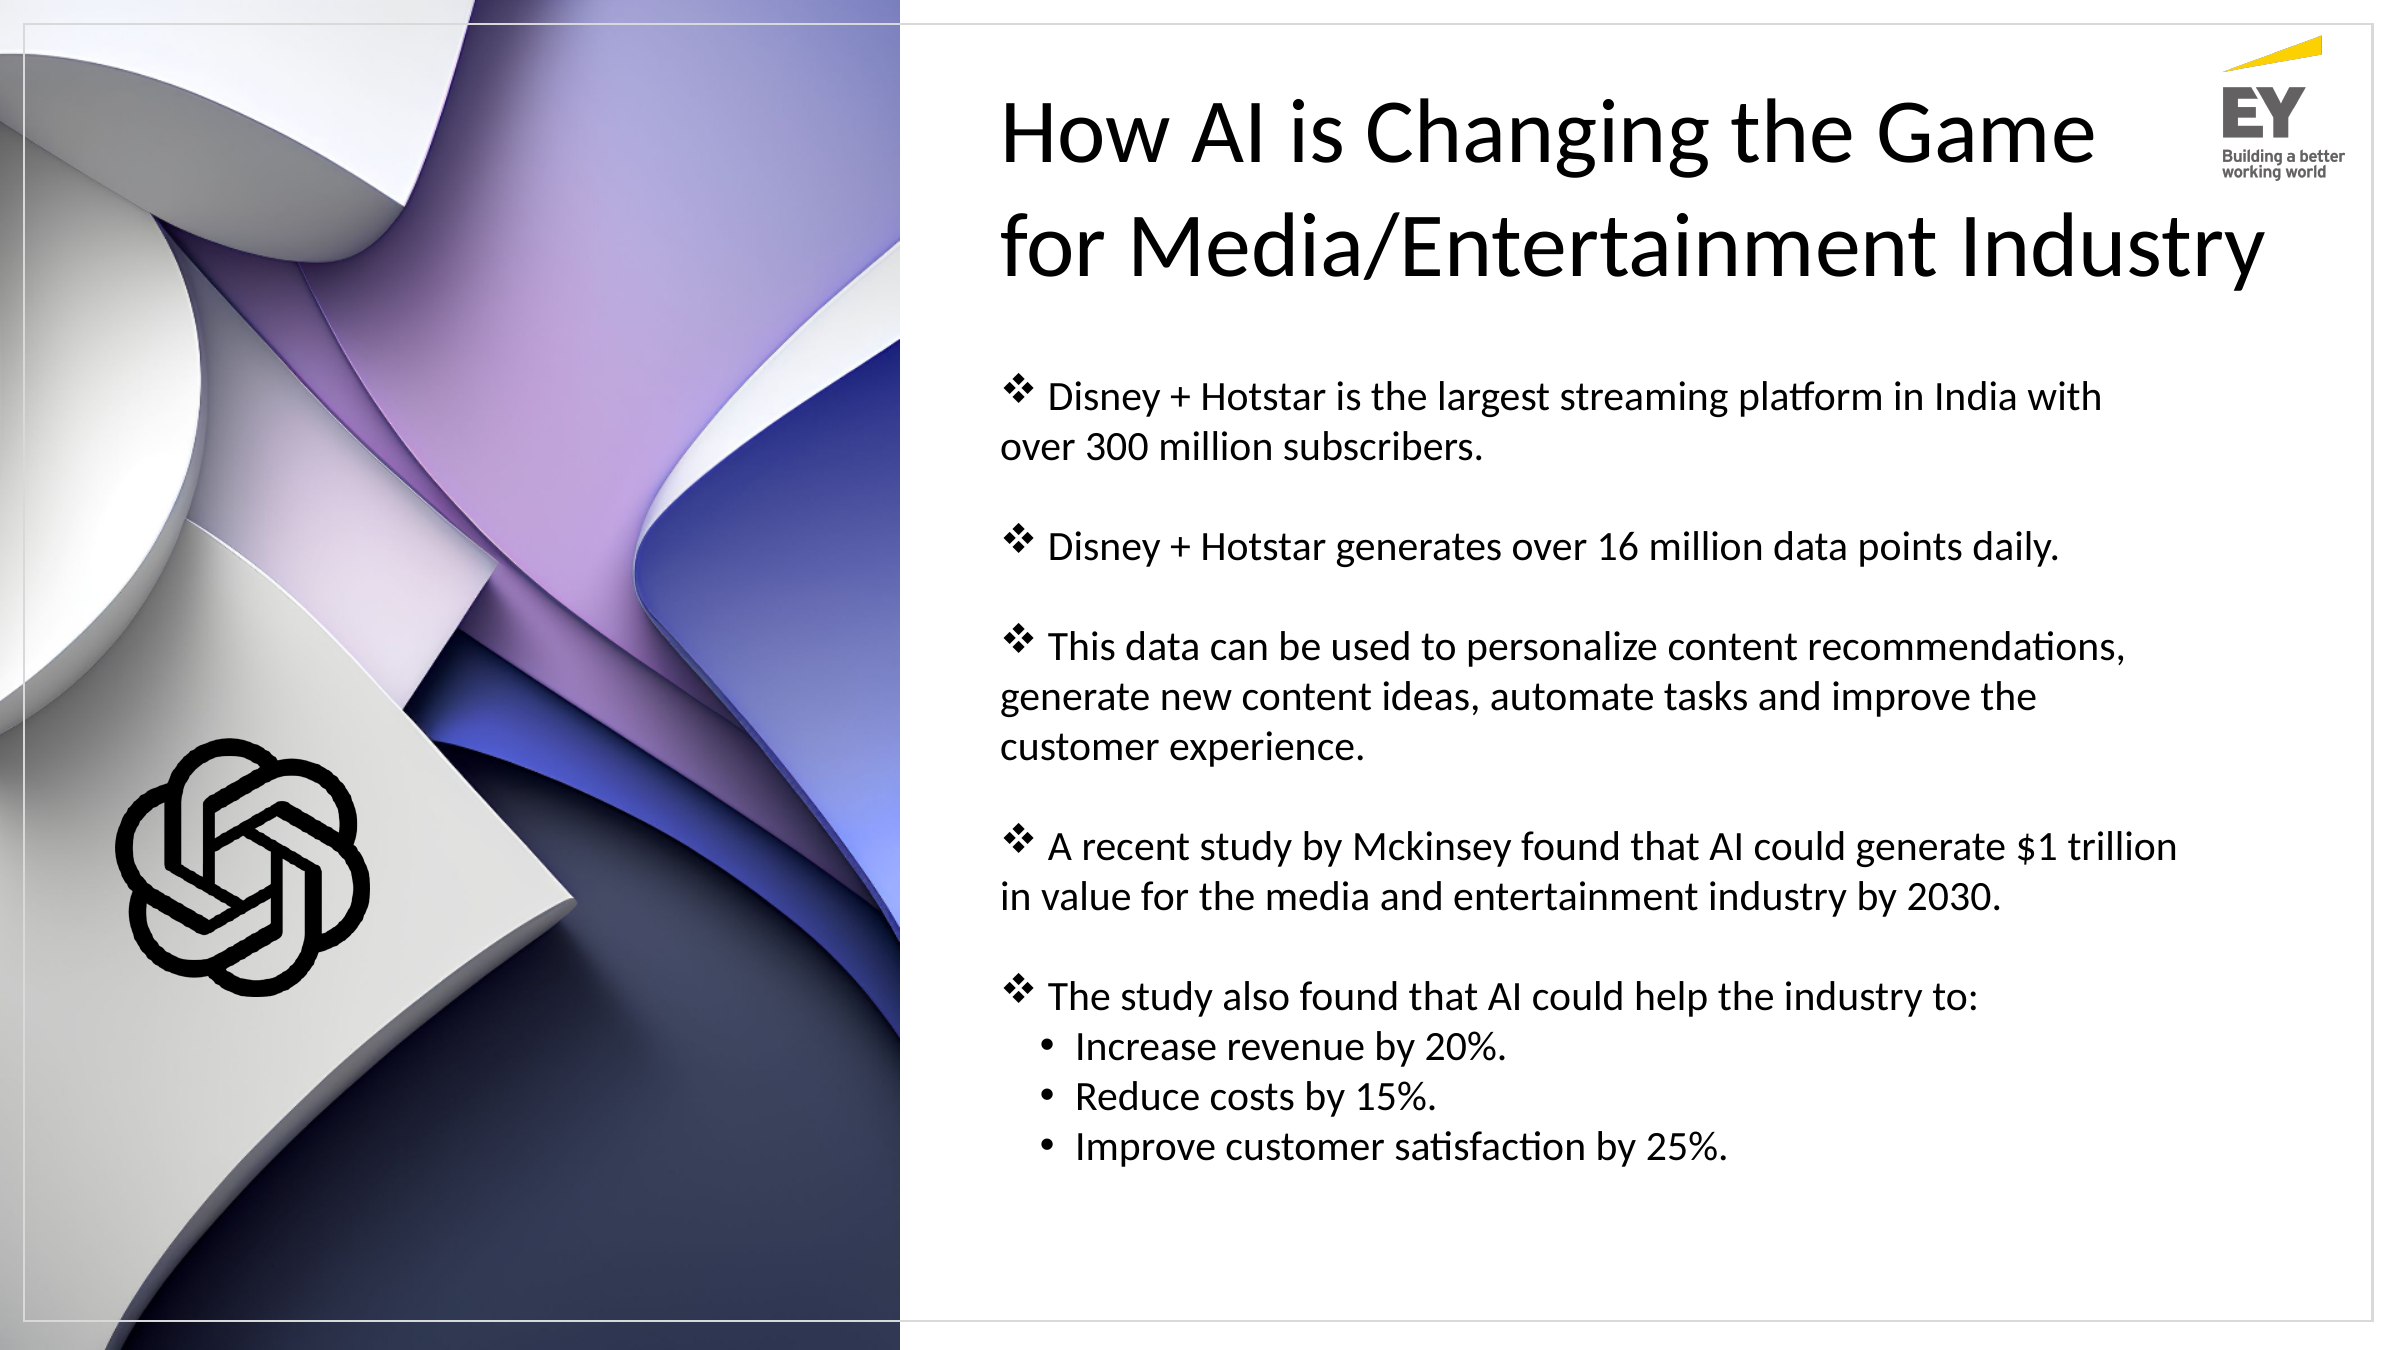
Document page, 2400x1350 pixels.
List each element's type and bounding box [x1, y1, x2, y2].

picture [2222, 22, 2350, 181]
picture [0, 0, 900, 1350]
text_box [900, 23, 2374, 1322]
